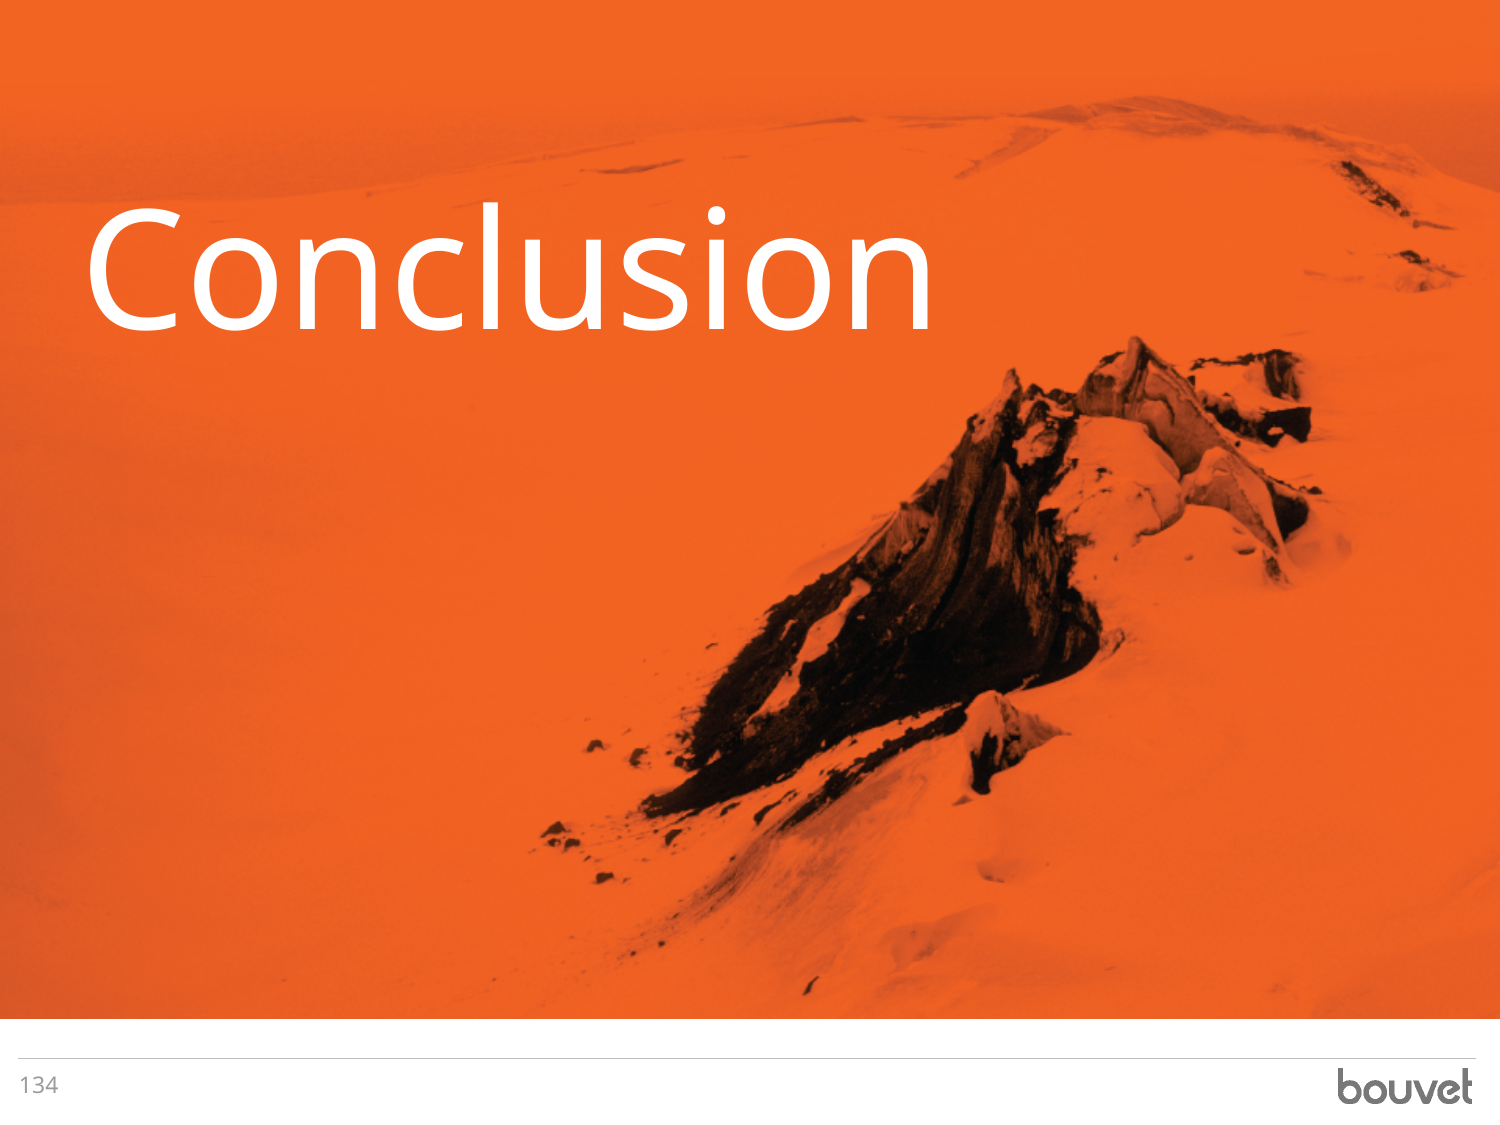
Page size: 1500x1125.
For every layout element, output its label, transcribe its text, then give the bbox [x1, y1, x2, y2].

picture [0, 0, 1500, 1019]
picture [1338, 1068, 1472, 1104]
title Conclusion [80, 196, 1416, 386]
slide_number 134 [18, 1070, 137, 1101]
